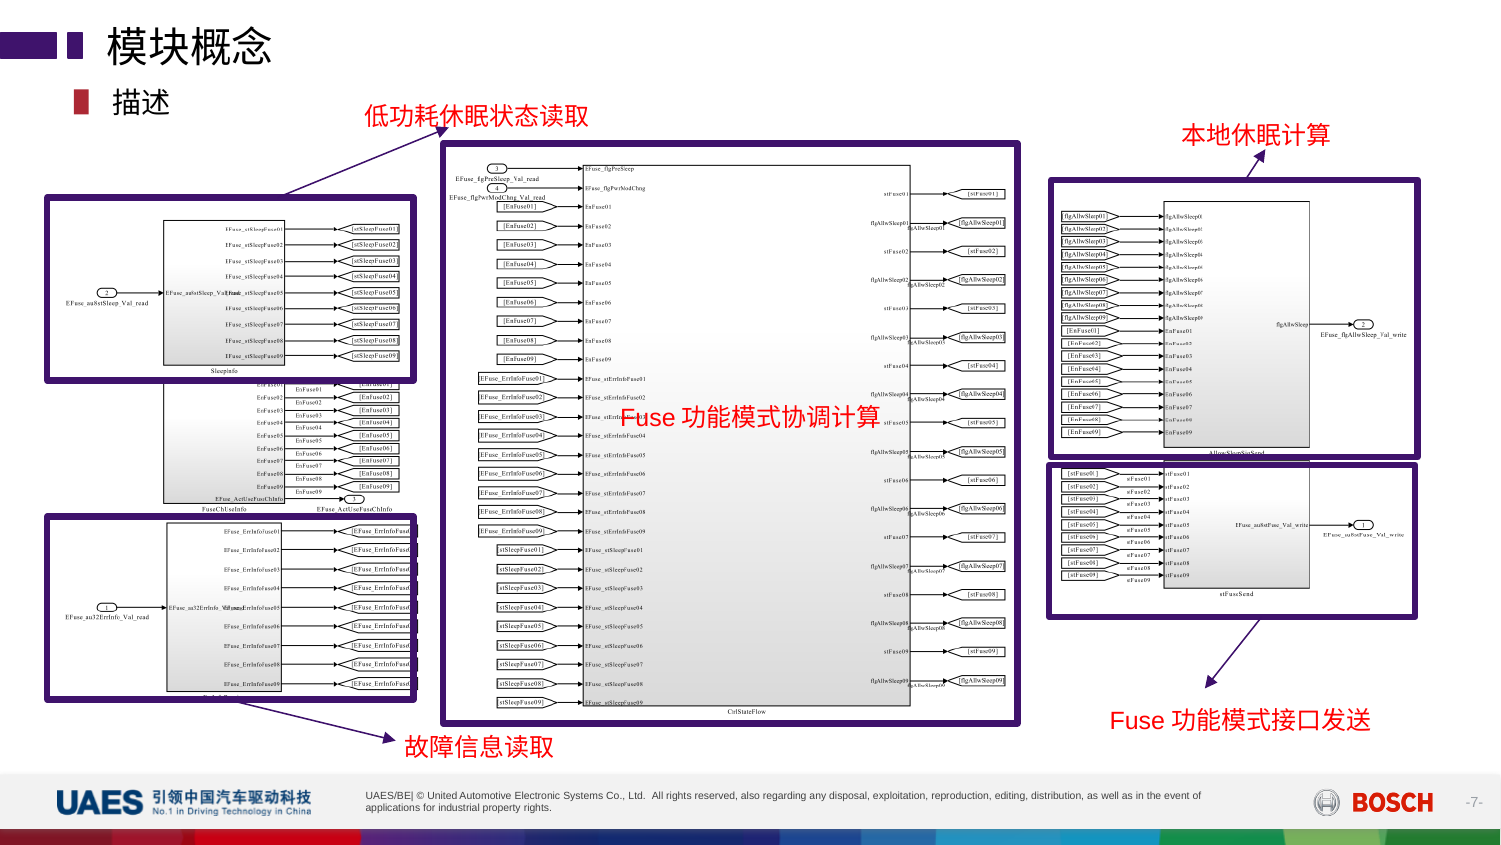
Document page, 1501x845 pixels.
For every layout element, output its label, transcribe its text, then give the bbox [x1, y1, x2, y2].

picture [0, 829, 1501, 845]
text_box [73, 83, 698, 120]
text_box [0, 20, 544, 72]
text_box 本地休眠计算 [1181, 101, 1350, 150]
picture [57, 789, 311, 816]
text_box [1245, 143, 1266, 179]
text_box [454, 141, 1019, 154]
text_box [1204, 616, 1262, 689]
text_box 故障信息读取 [404, 732, 574, 761]
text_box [227, 699, 396, 741]
picture [47, 155, 1418, 724]
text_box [277, 127, 450, 198]
